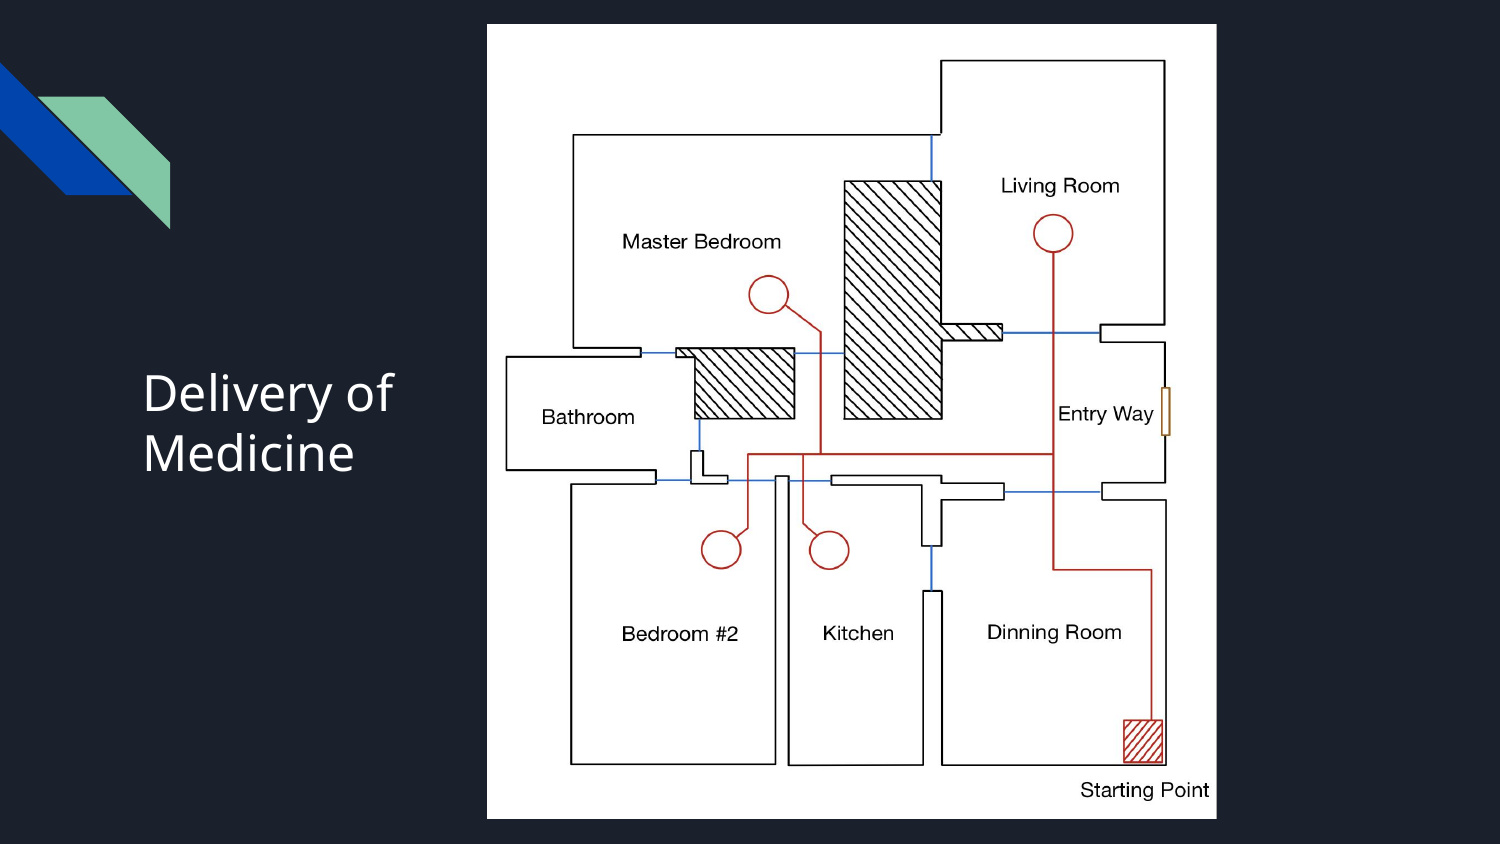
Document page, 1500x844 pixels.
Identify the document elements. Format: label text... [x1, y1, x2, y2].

picture [487, 24, 1217, 819]
title Delivery of Medicine [127, 346, 447, 497]
